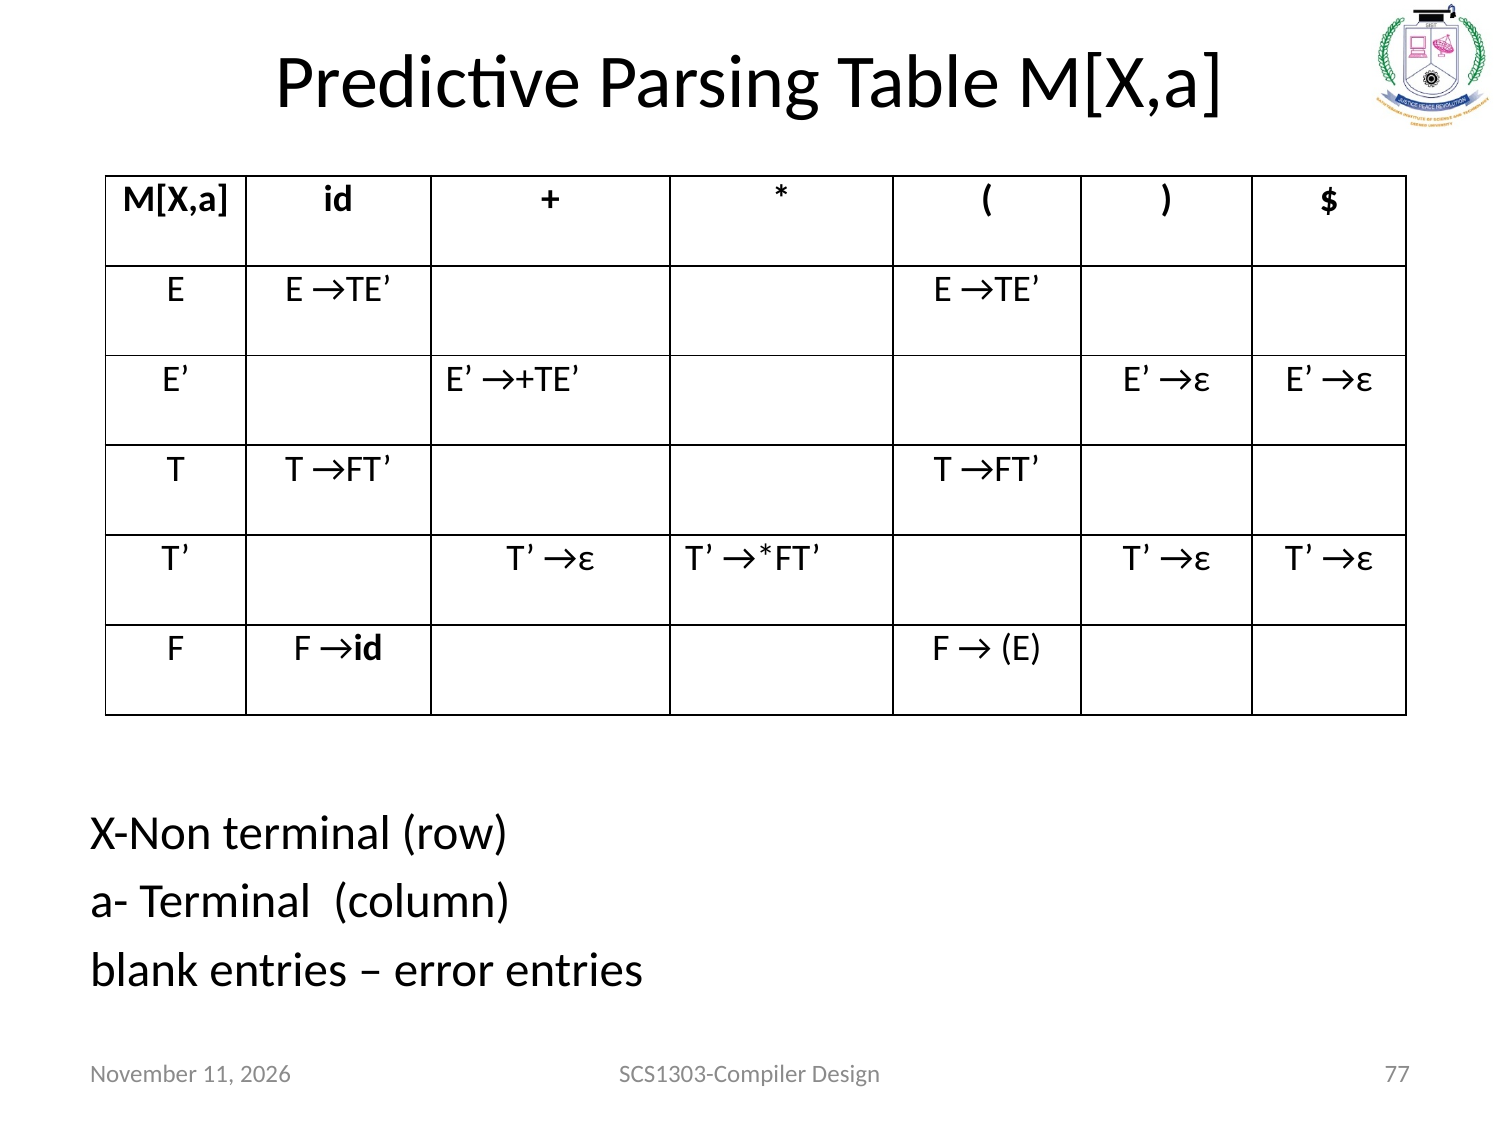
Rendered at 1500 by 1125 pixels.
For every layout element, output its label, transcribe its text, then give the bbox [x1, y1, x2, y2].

table_cell T [106, 446, 245, 534]
table_cell [1082, 626, 1251, 714]
picture [1361, 0, 1500, 129]
table_cell E’ →ε [1082, 356, 1251, 444]
table_cell [1253, 626, 1405, 714]
table_cell [432, 267, 669, 355]
table_cell E →TE’ [894, 267, 1080, 355]
table_cell F →id [247, 626, 430, 714]
table_cell F → (E) [894, 626, 1080, 714]
table_cell [671, 626, 892, 714]
table_cell E [106, 267, 245, 355]
table_header ( [894, 177, 1080, 265]
table_cell [1082, 267, 1251, 355]
table_cell T’ →ε [1253, 536, 1405, 624]
table_cell [671, 356, 892, 444]
table_cell [1082, 446, 1251, 534]
list X-Non terminal (row) a- Terminal (column) blank entries – error entries [75, 175, 1425, 1005]
table_cell [894, 536, 1080, 624]
table_cell [894, 356, 1080, 444]
table_cell F [106, 626, 245, 714]
table_cell T →FT’ [894, 446, 1080, 534]
title Predictive Parsing Table M[X,a] [75, 23, 1425, 131]
table_cell [247, 356, 430, 444]
table_header + [432, 177, 669, 265]
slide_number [75, 1042, 425, 1103]
table_cell [671, 446, 892, 534]
table_cell [1253, 267, 1405, 355]
table_cell [432, 446, 669, 534]
table_cell E →TE’ [247, 267, 430, 355]
table_cell T’ →*FT’ [671, 536, 892, 624]
table_cell [432, 626, 669, 714]
table_cell E’ [106, 356, 245, 444]
table_cell [1253, 446, 1405, 534]
table_cell [671, 267, 892, 355]
table_header * [671, 177, 892, 265]
table_header id [247, 177, 430, 265]
table_cell [247, 536, 430, 624]
table_header ) [1082, 177, 1251, 265]
table_cell T →FT’ [247, 446, 430, 534]
table_cell E’ →ε [1253, 356, 1405, 444]
table_cell T’ →ε [1082, 536, 1251, 624]
table_cell E’ →+TE’ [432, 356, 669, 444]
slide_number 77 [1074, 1042, 1425, 1103]
footer SCS1303-Compiler Design [512, 1042, 988, 1103]
table_cell T’ [106, 536, 245, 624]
table_header M[X,a] [106, 177, 245, 265]
table_header $ [1253, 177, 1405, 265]
table_cell T’ →ε [432, 536, 669, 624]
